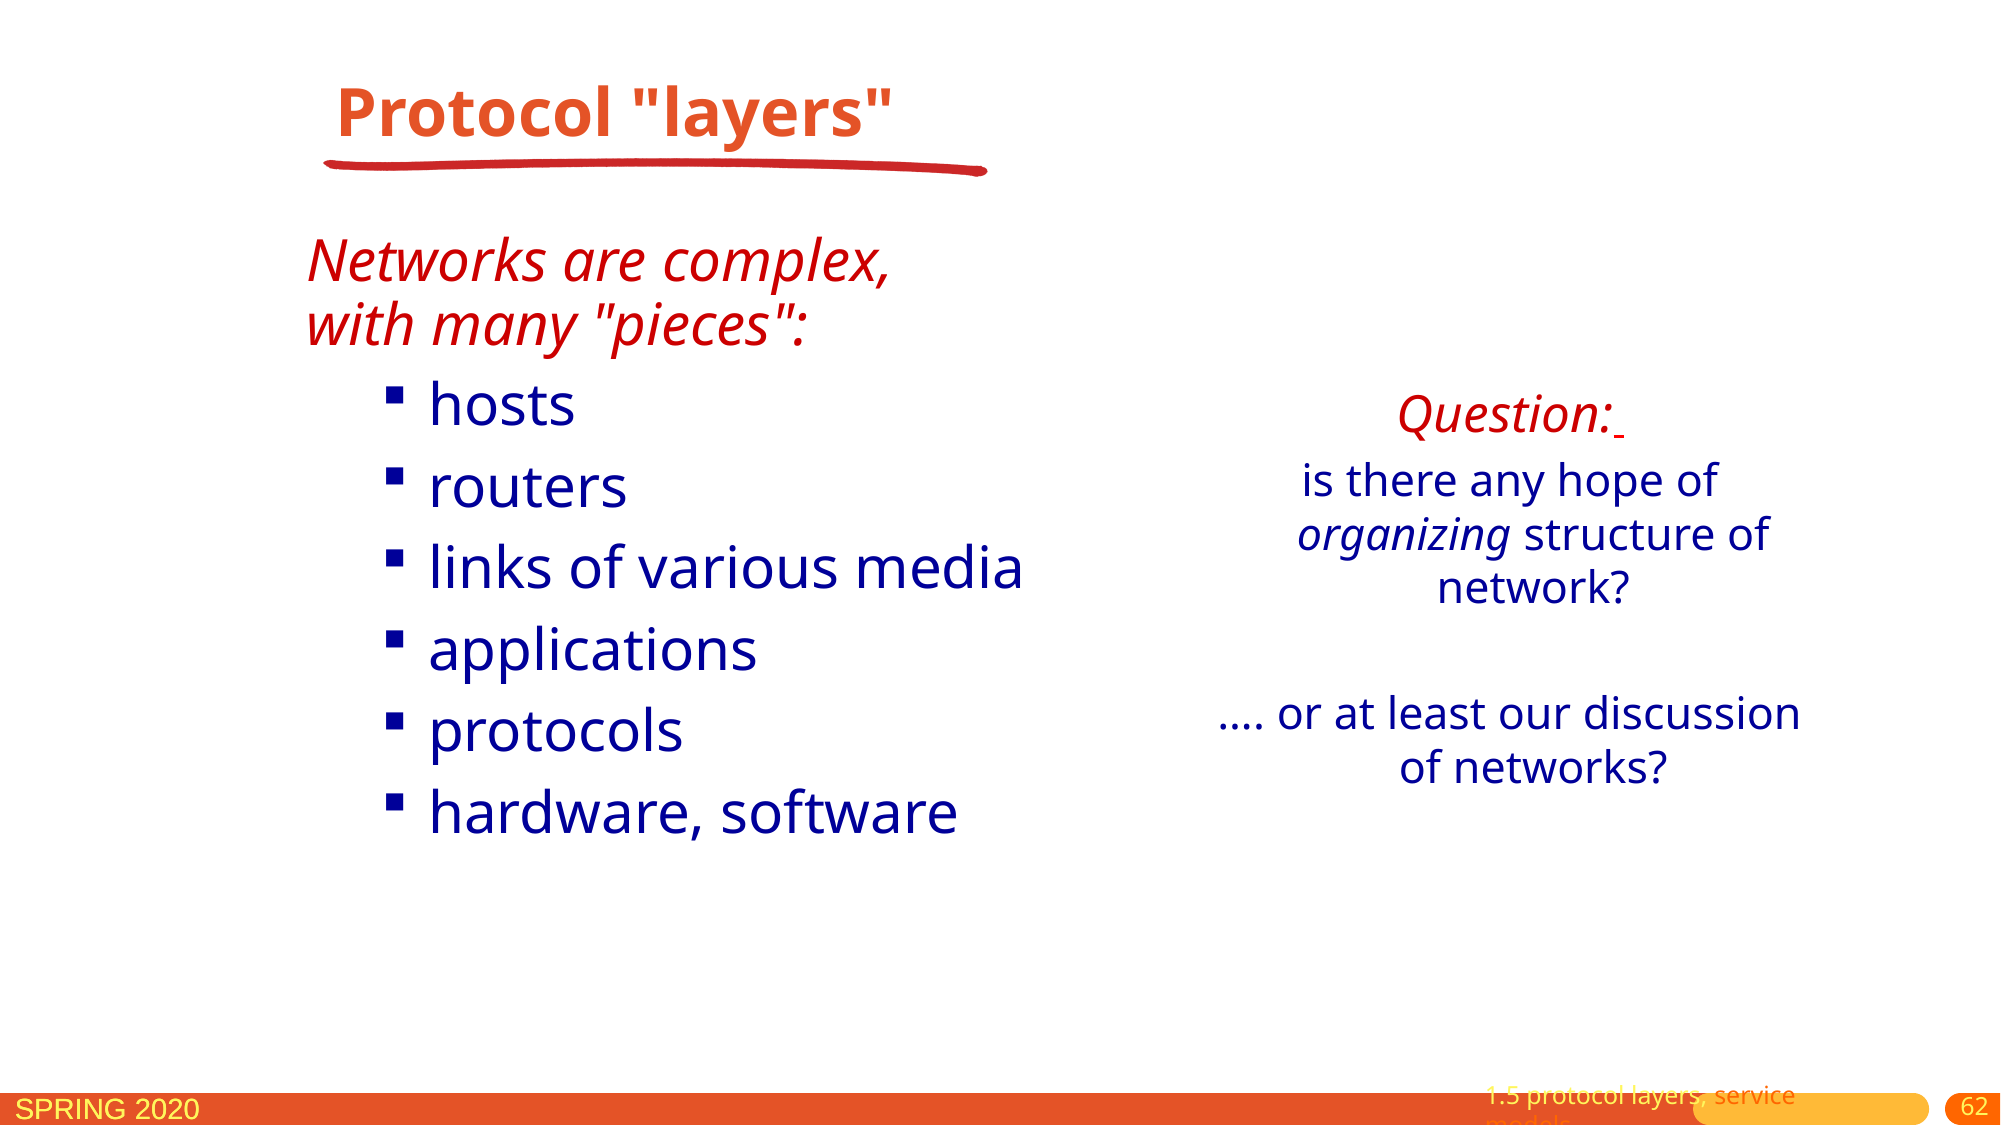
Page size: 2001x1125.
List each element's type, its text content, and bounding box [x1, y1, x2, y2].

list Question: is there any hope of organizing structure of network? …. or at least our discussion of networks? [1177, 373, 1843, 804]
title Protocol "layers" [320, 16, 1596, 204]
list Networks are complex, with many "pieces": hosts routers links of various media applications protocols hardware, software [291, 231, 1048, 995]
picture [320, 153, 996, 183]
footer 1.5 protocol layers, service models [1469, 1094, 1886, 1125]
slide_number 62 [1944, 1092, 2000, 1125]
